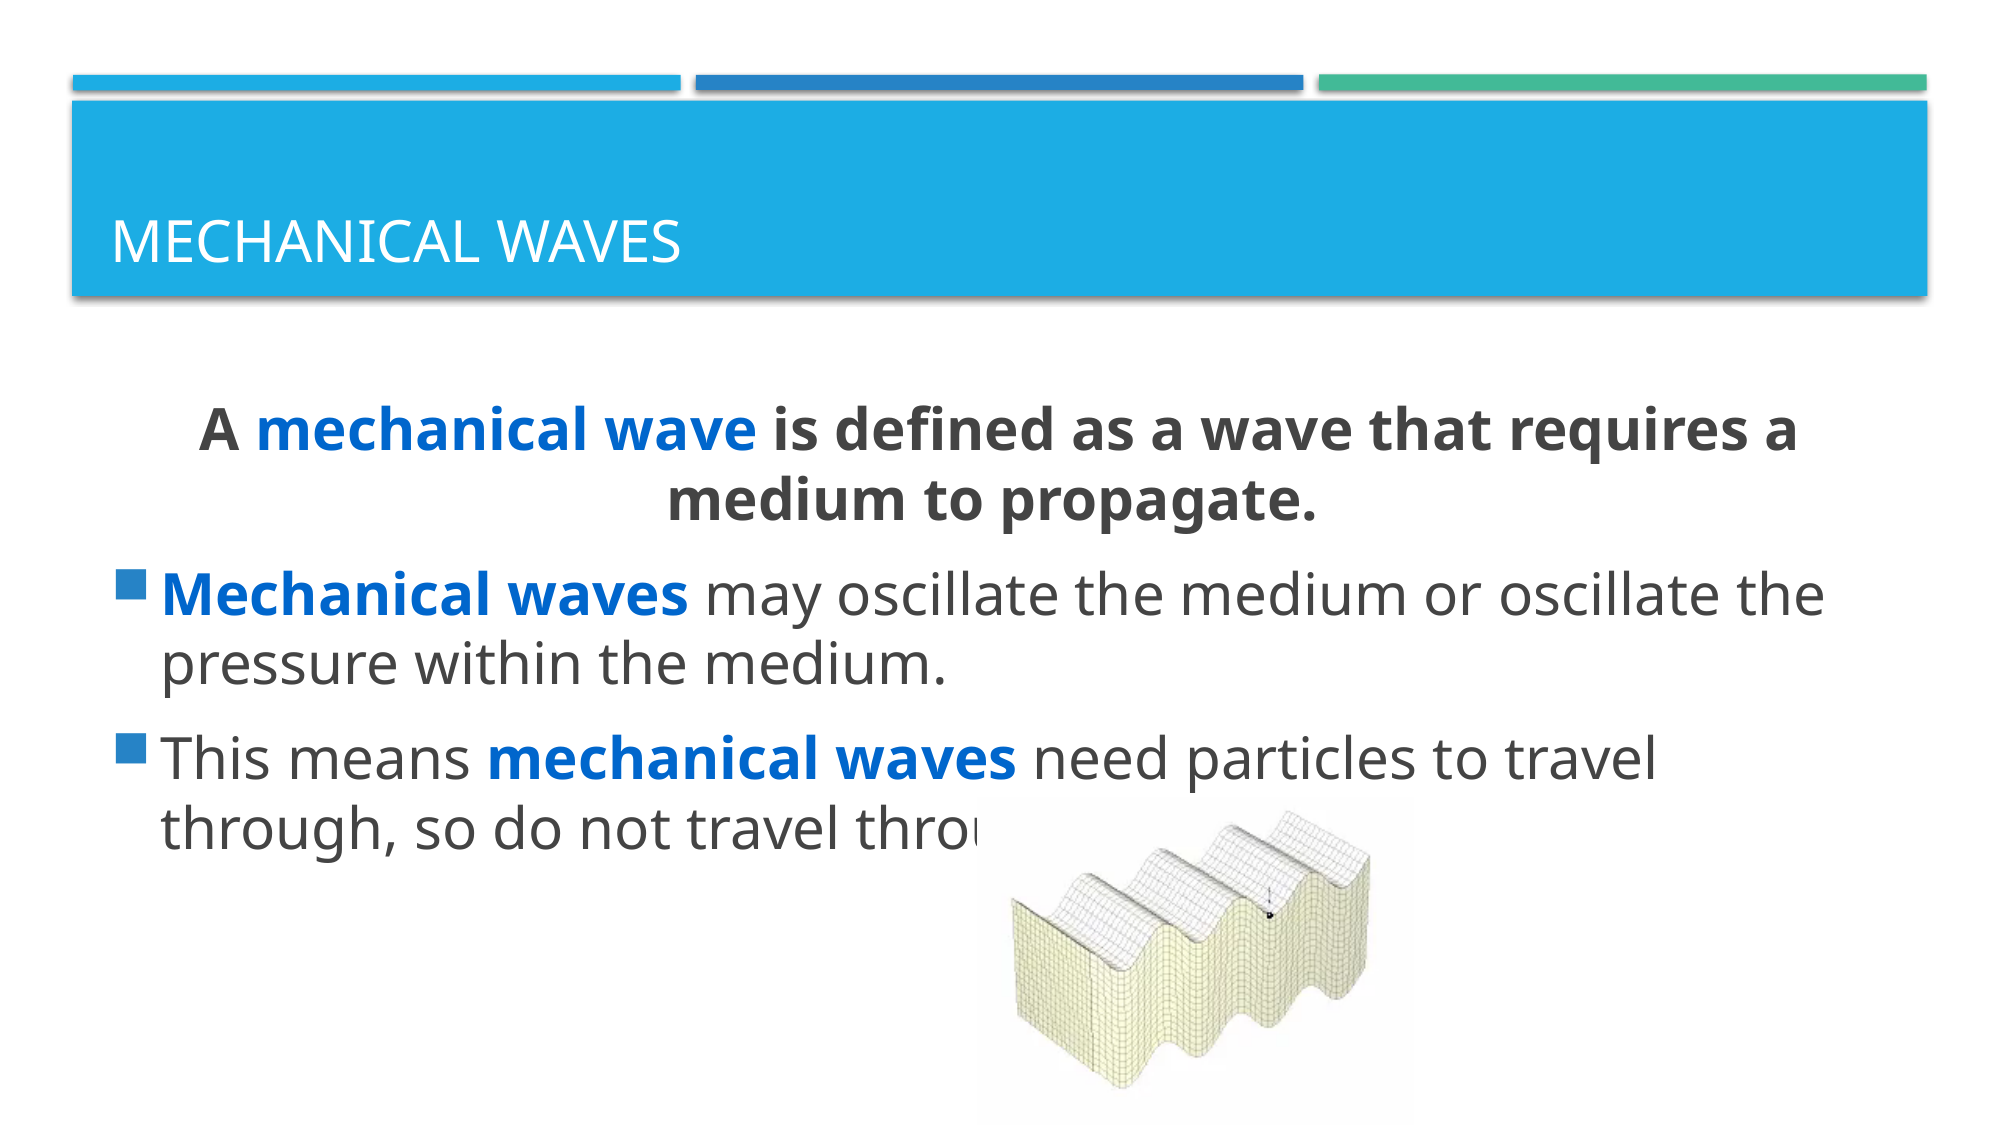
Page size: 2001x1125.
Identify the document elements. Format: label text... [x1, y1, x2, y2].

title Mechanical Waves [95, 115, 1905, 282]
list A mechanical wave is defined as a wave that requires a medium to propagate. Mechanical waves may oscillate the medium or oscillate the pressure within the medium. This means mechanical waves need particles to travel through, so do not travel through a vacuum. [95, 357, 1905, 961]
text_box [976, 796, 1415, 1125]
